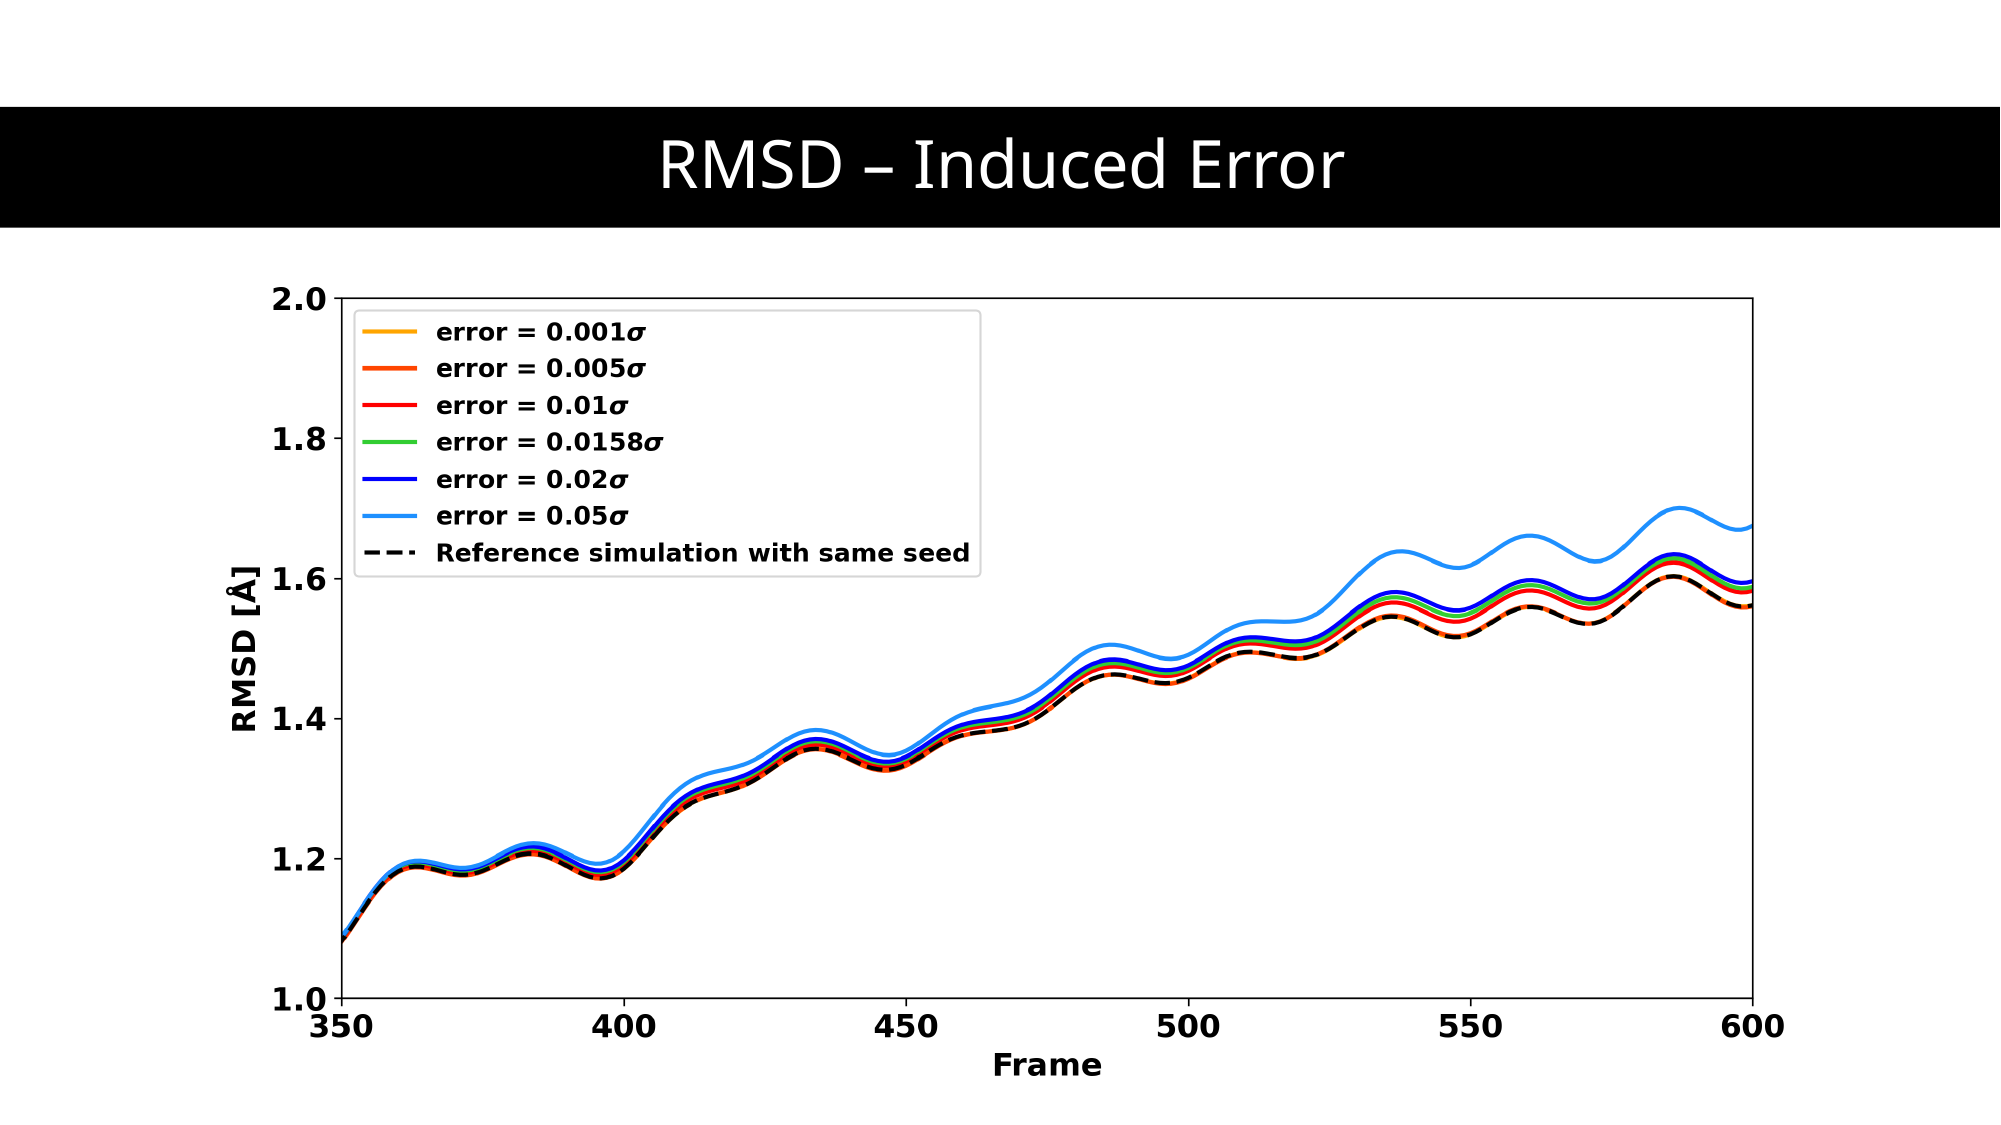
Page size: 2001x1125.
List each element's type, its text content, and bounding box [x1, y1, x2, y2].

title RMSD – Induced Error [91, 105, 1931, 228]
text_box [0, 105, 2000, 229]
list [212, 271, 1801, 1098]
